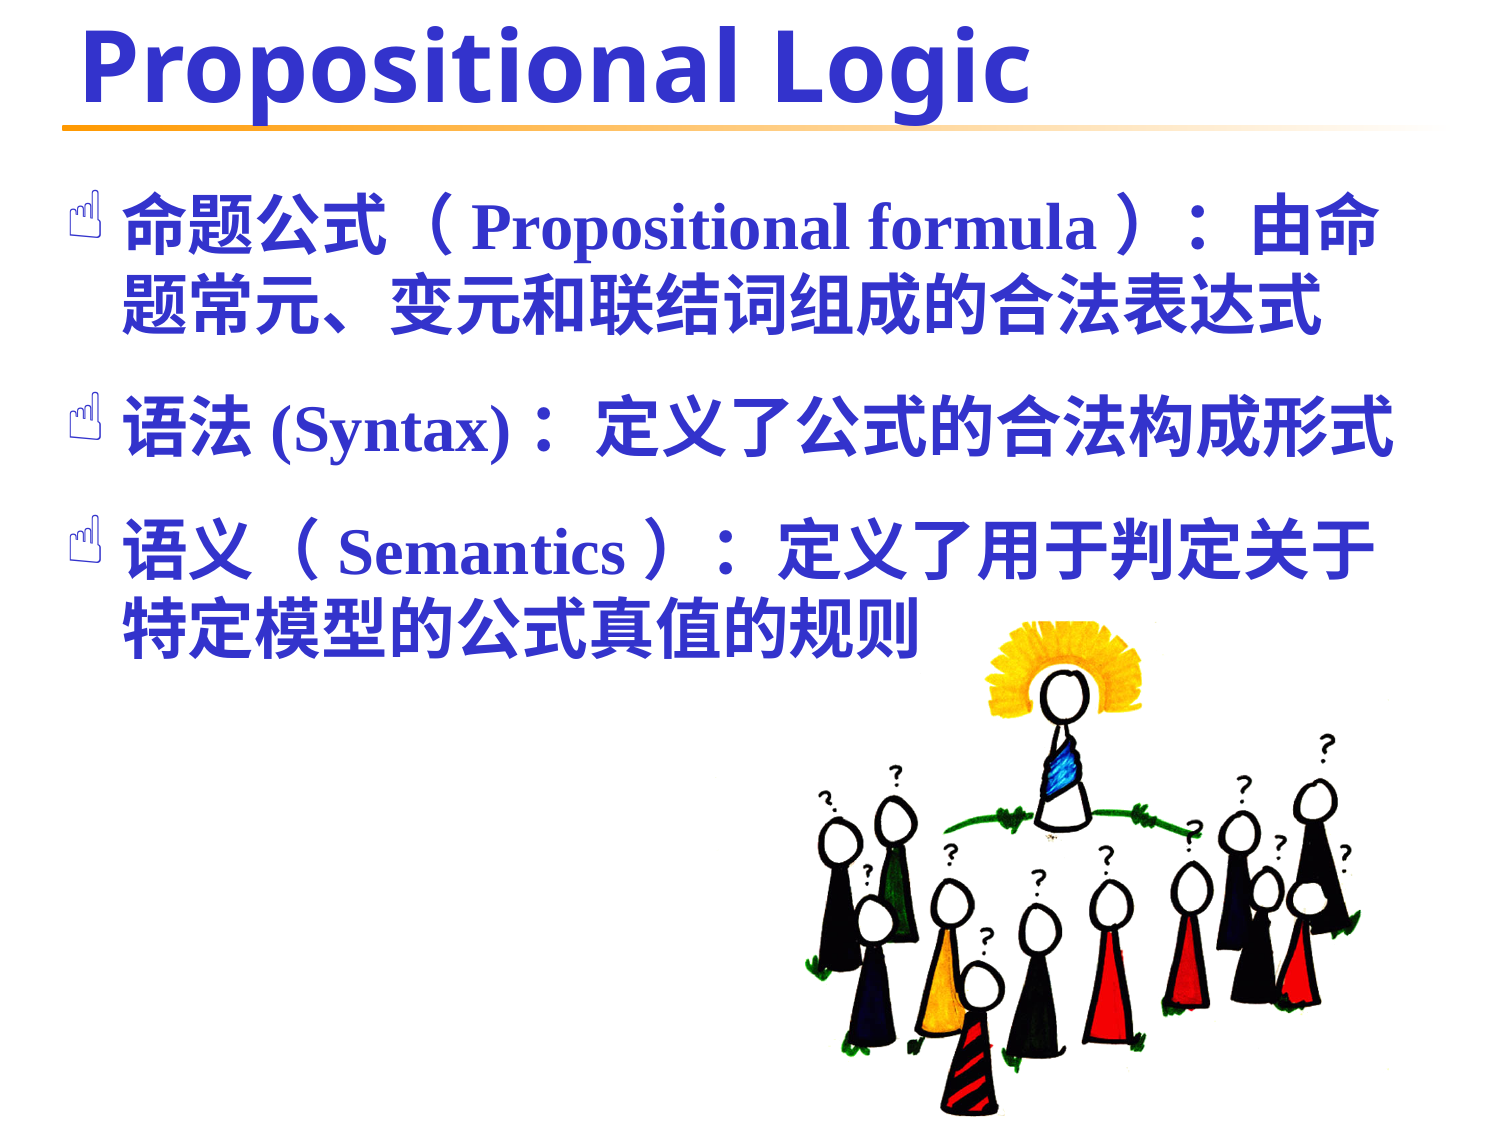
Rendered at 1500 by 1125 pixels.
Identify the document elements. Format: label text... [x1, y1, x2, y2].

picture [702, 601, 1394, 1125]
list 命题公式（Propositional formula）：由命题常元、变元和联结词组成的合法表达式 语法(Syntax)：定义了公式的合法构成形式 语义（Semantics）：定义了用于判定关于特定模型的公式真值的规则 [50, 174, 1450, 1088]
title Propositional Logic [62, 0, 1500, 125]
